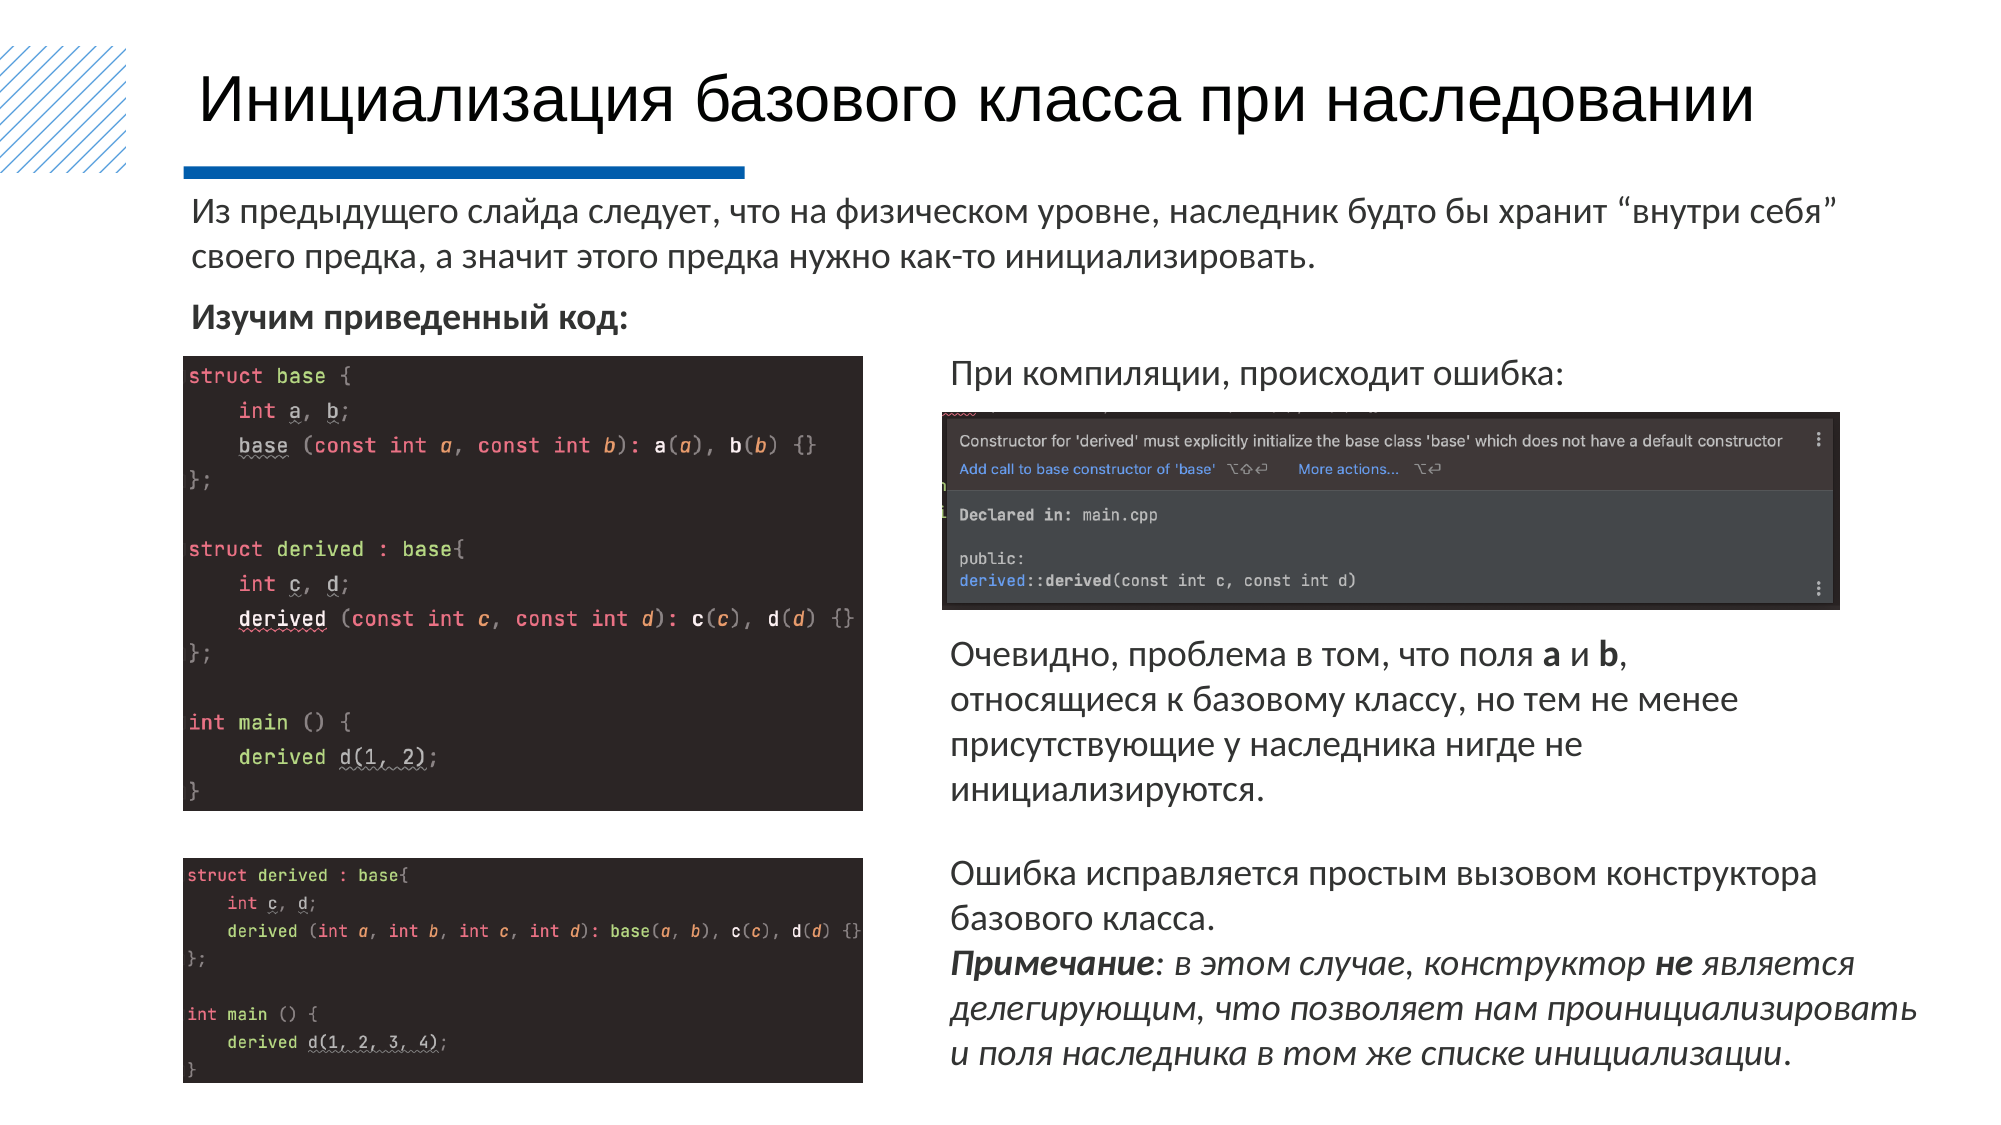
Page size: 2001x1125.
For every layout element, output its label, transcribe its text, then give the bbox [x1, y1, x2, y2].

text_box Из предыдущего слайда следует, что на физическом уровне, наследник будто бы хранит “внутри себя” своего предка, а значит этого предка нужно как-то инициализировать. [183, 178, 1889, 284]
picture [183, 355, 864, 811]
text_box Ошибка исправляется простым вызовом конструктора базового класса. Примечание: в этом случае, конструктор не является делегирующим, что позволяет нам проинициализировать и поля наследника в том же списке инициализации. [942, 840, 1952, 1081]
picture [0, 46, 126, 173]
picture [942, 412, 1840, 611]
picture [183, 858, 864, 1083]
text_box При компиляции, происходит ошибка: [942, 340, 1805, 401]
text_box Изучим приведенный код: [183, 284, 1046, 345]
text_box Очевидно, проблема в том, что поля a и b, относящиеся к базовому классу, но тем не менее присутствующие у наследника нигде не инициализируются. [942, 621, 1840, 817]
list Инициализация базового класса при наследовании [183, 58, 1780, 149]
